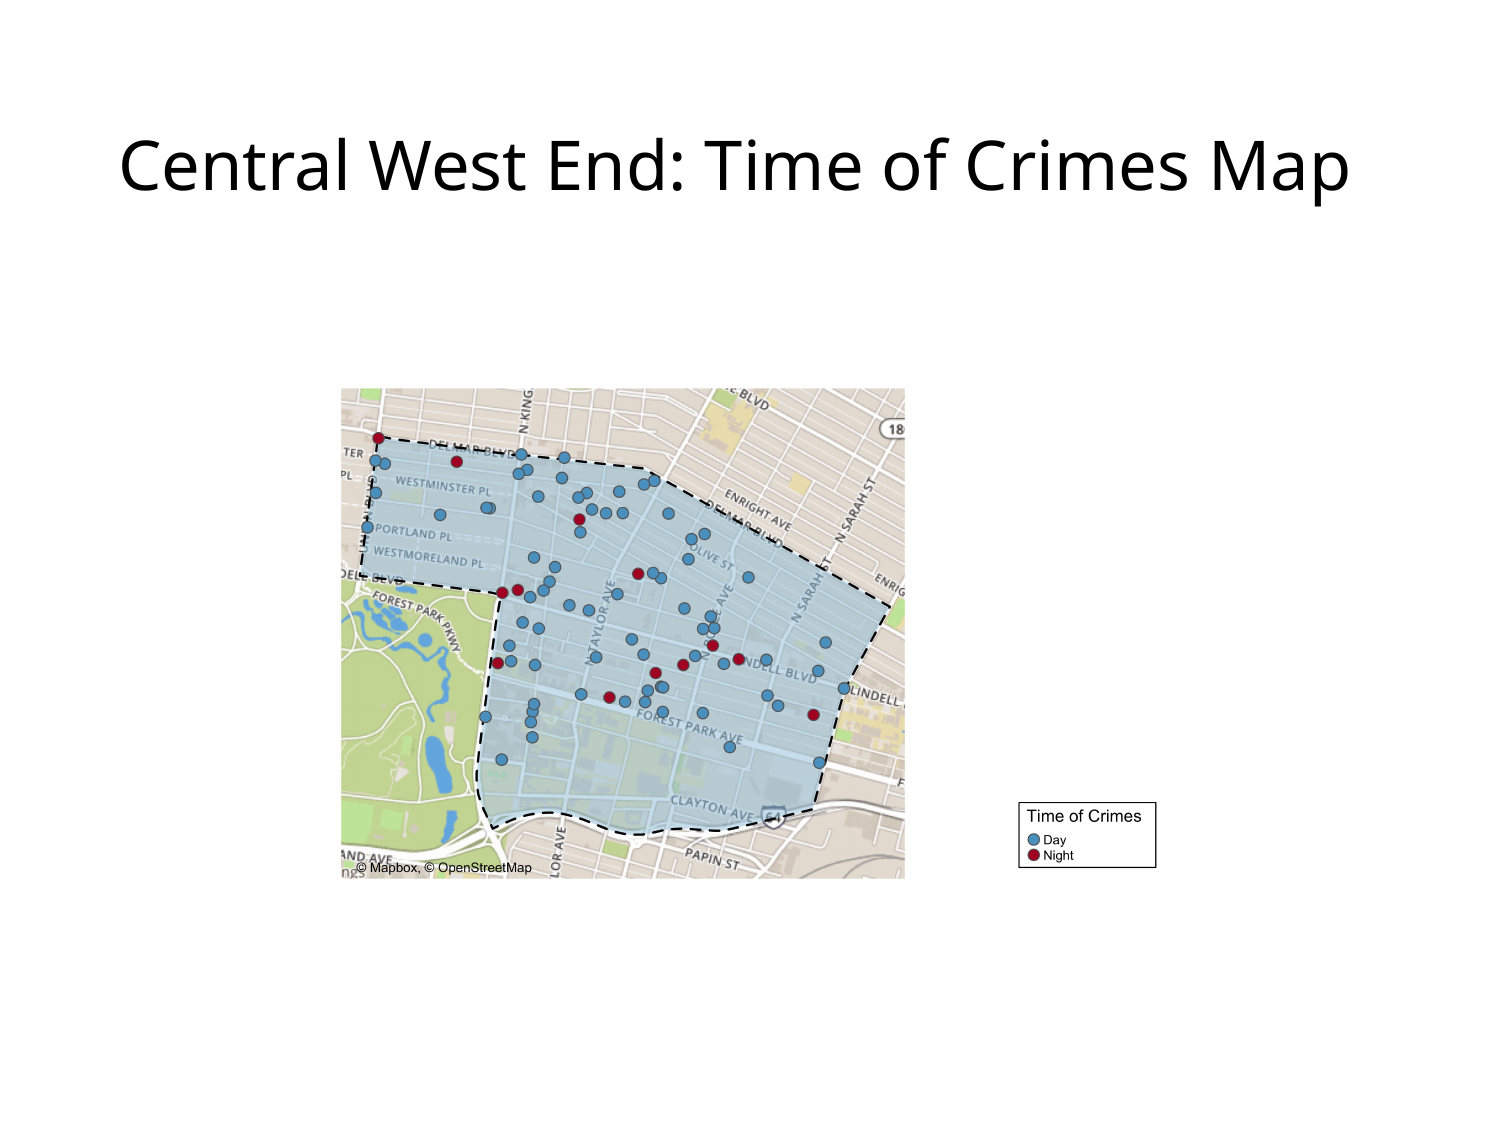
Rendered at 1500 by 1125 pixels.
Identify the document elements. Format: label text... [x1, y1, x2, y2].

title Central West End: Time of Crimes Map [103, 59, 1397, 278]
picture [324, 262, 1178, 1005]
